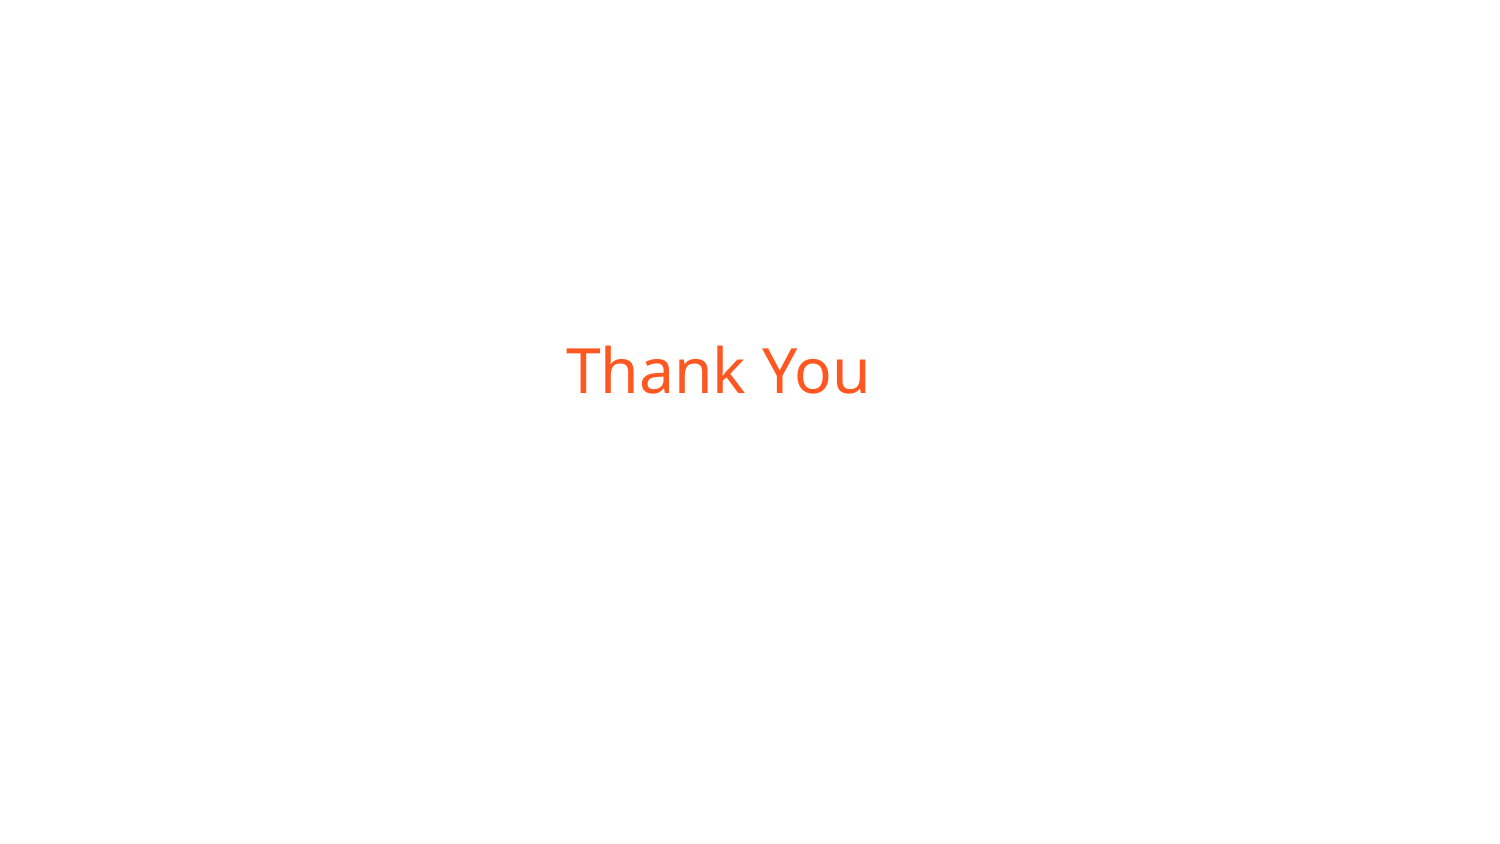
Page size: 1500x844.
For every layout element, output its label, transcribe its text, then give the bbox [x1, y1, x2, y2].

title Thank You [20, 315, 1418, 487]
